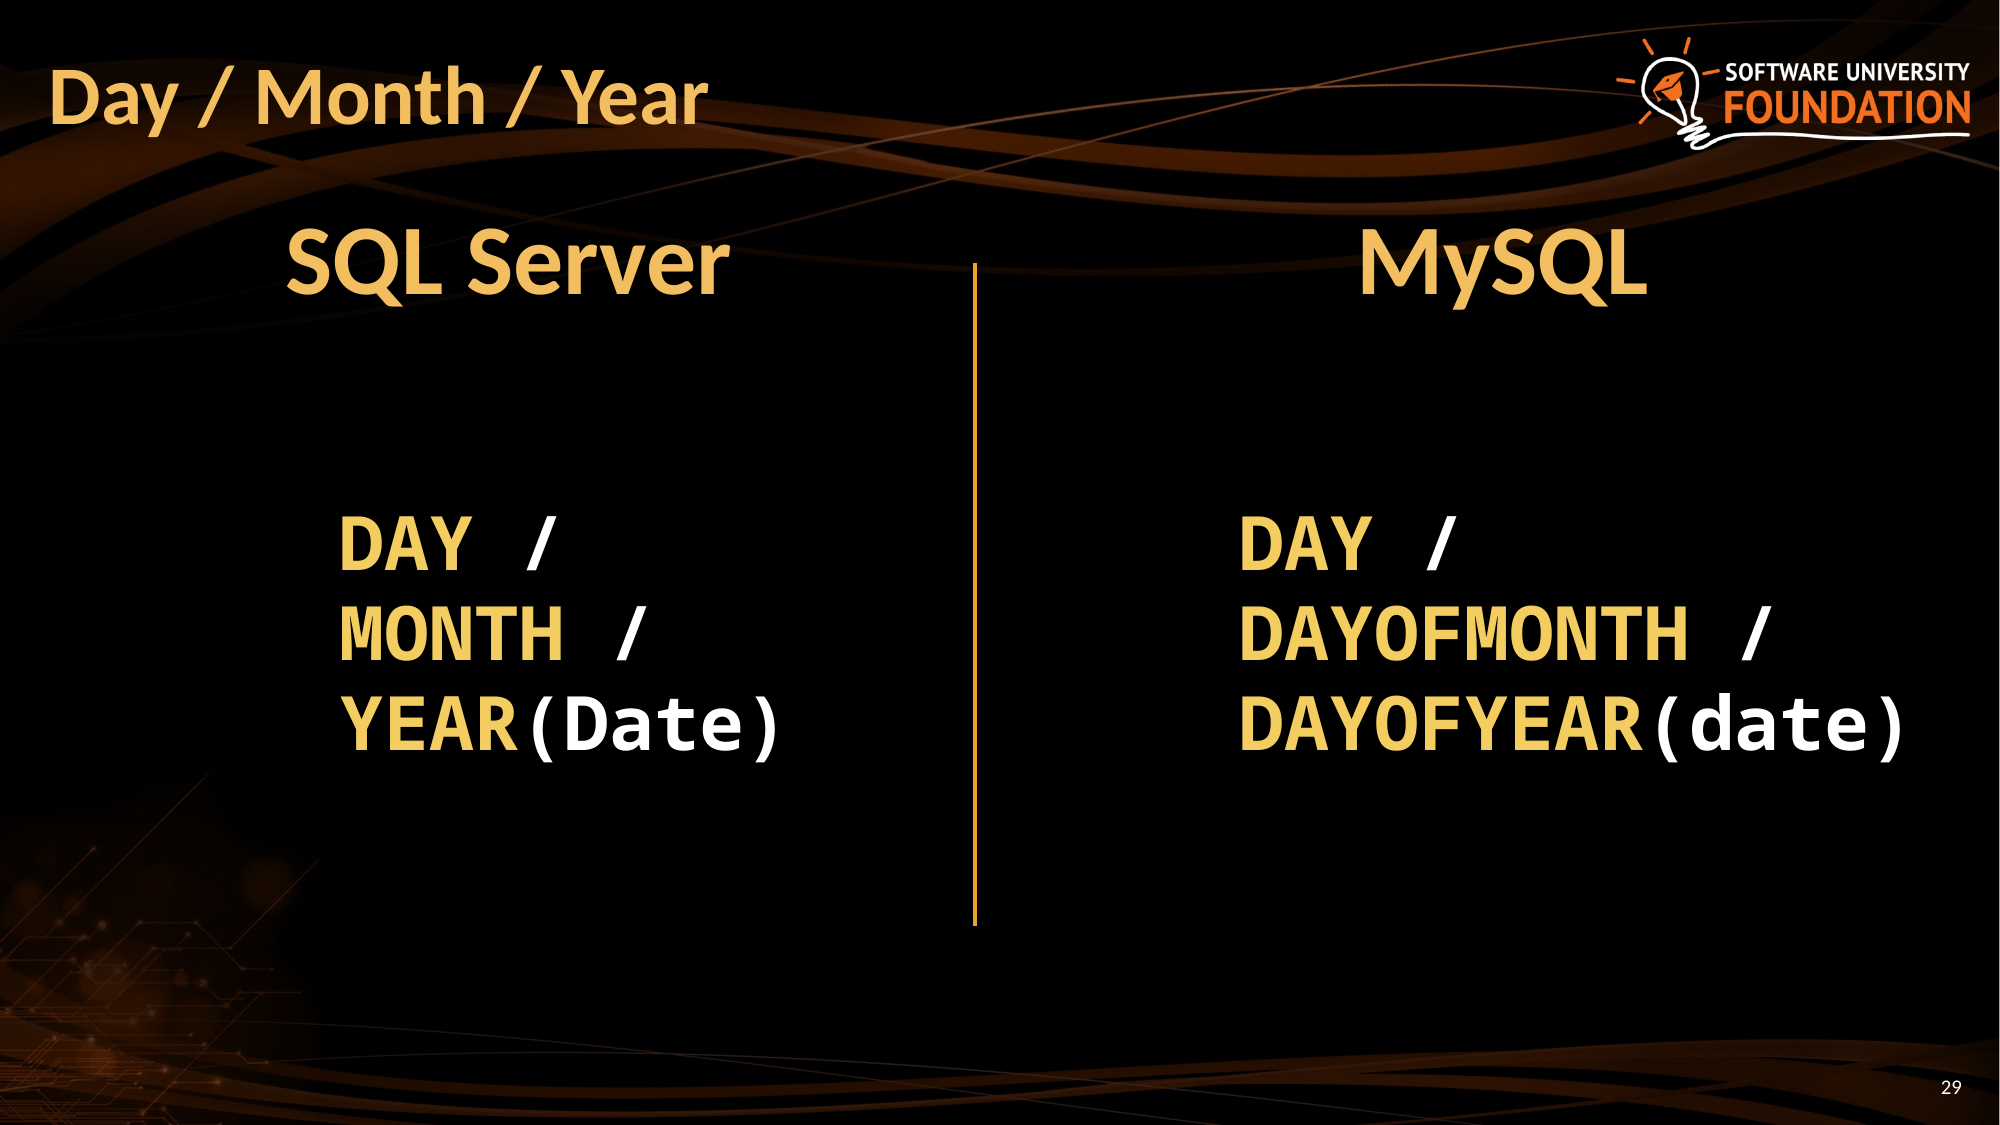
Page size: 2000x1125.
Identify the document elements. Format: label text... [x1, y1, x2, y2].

picture [0, 0, 2000, 1125]
list SQL Server [31, 189, 988, 338]
text_box MySQL [1024, 188, 1981, 338]
title Day / Month / Year [30, 6, 1602, 189]
text_box DAY / MONTH / YEAR(Date) [324, 488, 913, 773]
text_box DAY / DAYOFMONTH / DAYOFYEAR(date) [1224, 488, 2000, 773]
slide_number 29 [1897, 1070, 1968, 1103]
